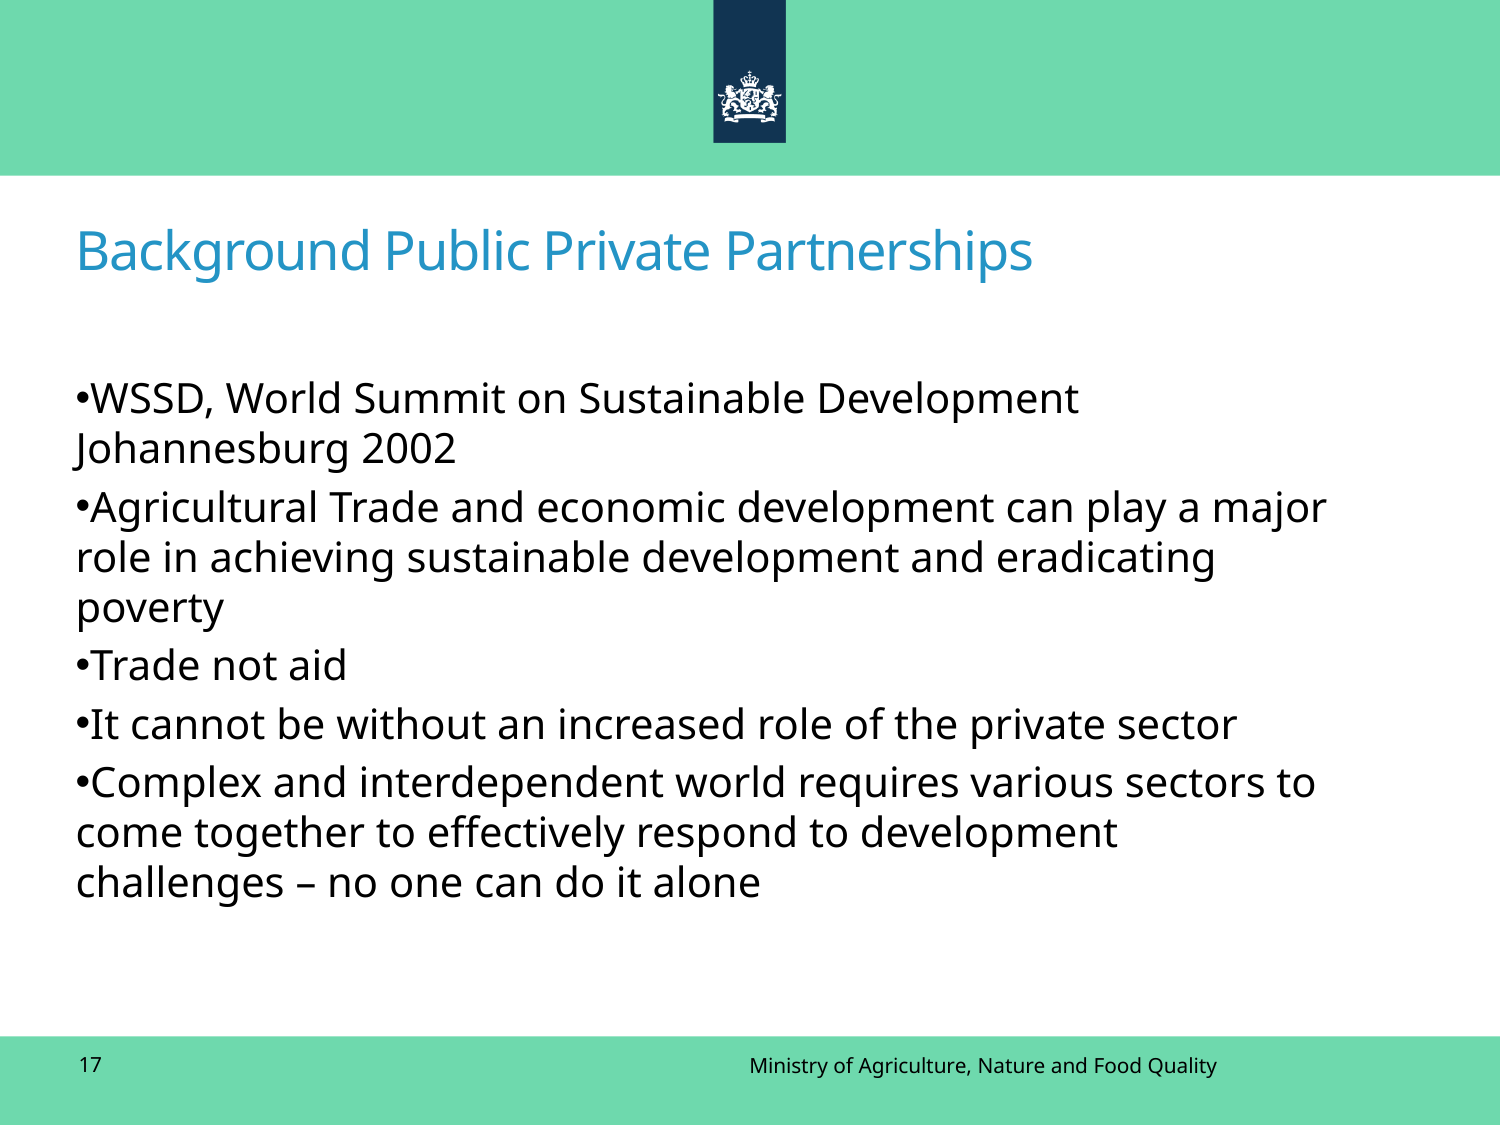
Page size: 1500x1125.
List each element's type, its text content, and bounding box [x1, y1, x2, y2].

picture [711, 0, 788, 145]
title Background Public Private Partnerships [60, 201, 1348, 297]
list WSSD, World Summit on Sustainable Development Johannesburg 2002 Agricultural Trade and economic development can play a major role in achieving sustainable development and eradicating poverty Trade not aid It cannot be without an increased role of the private sector Complex and interdependent world requires various sectors to come together to effectively respond to development challenges – no one can do it alone [60, 364, 1350, 997]
slide_number 17 [63, 1043, 181, 1104]
footer Ministry of Agriculture, Nature and Food Quality [734, 1044, 1418, 1092]
